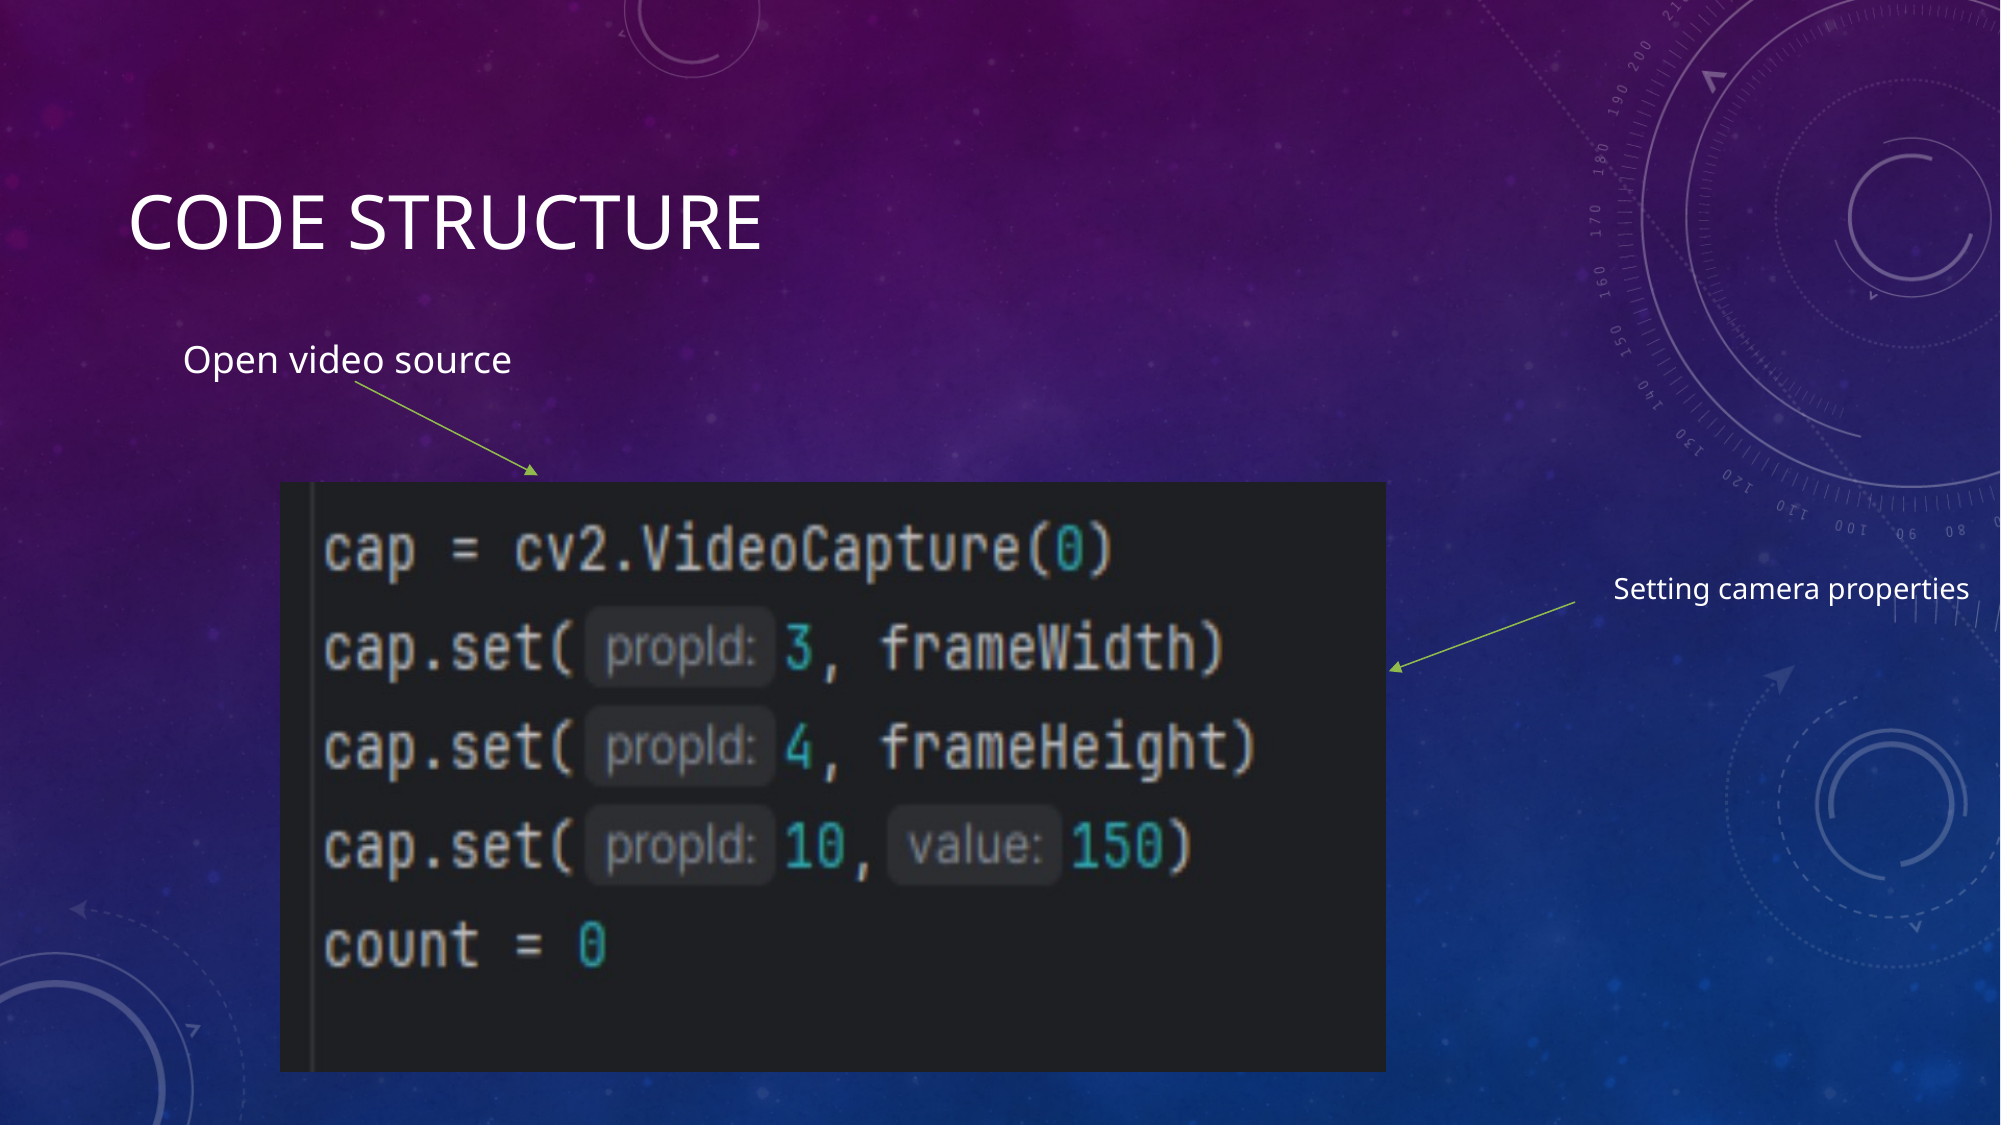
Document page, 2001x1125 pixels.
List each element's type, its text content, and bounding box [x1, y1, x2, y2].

picture [0, 0, 2001, 1125]
title Code structure [112, 99, 1775, 339]
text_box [355, 381, 539, 476]
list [280, 482, 1387, 1073]
text_box Setting camera properties [1598, 562, 2000, 613]
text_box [1392, 601, 1575, 672]
text_box Open video source [167, 328, 618, 389]
